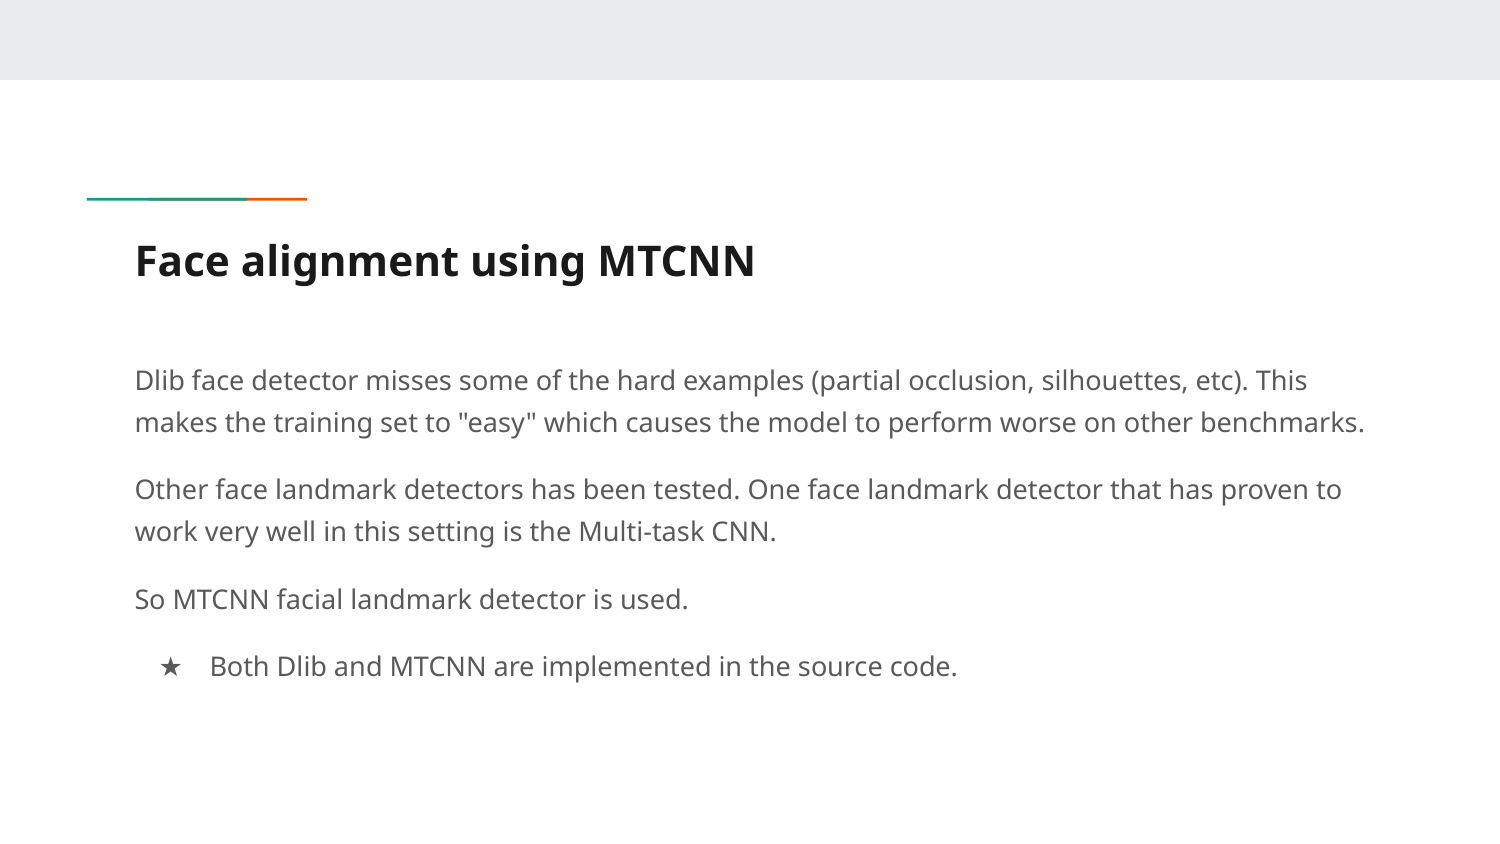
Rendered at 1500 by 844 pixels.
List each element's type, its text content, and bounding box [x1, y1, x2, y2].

list Dlib face detector misses some of the hard examples (partial occlusion, silhouettes, etc). This makes the training set to "easy" which causes the model to perform worse on other benchmarks. Other face landmark detectors has been tested. One face landmark detector that has proven to work very well in this setting is the Multi-task CNN. So MTCNN facial landmark detector is used. Both Dlib and MTCNN are implemented in the source code. [119, 341, 1381, 712]
title Face alignment using MTCNN [119, 216, 1381, 305]
